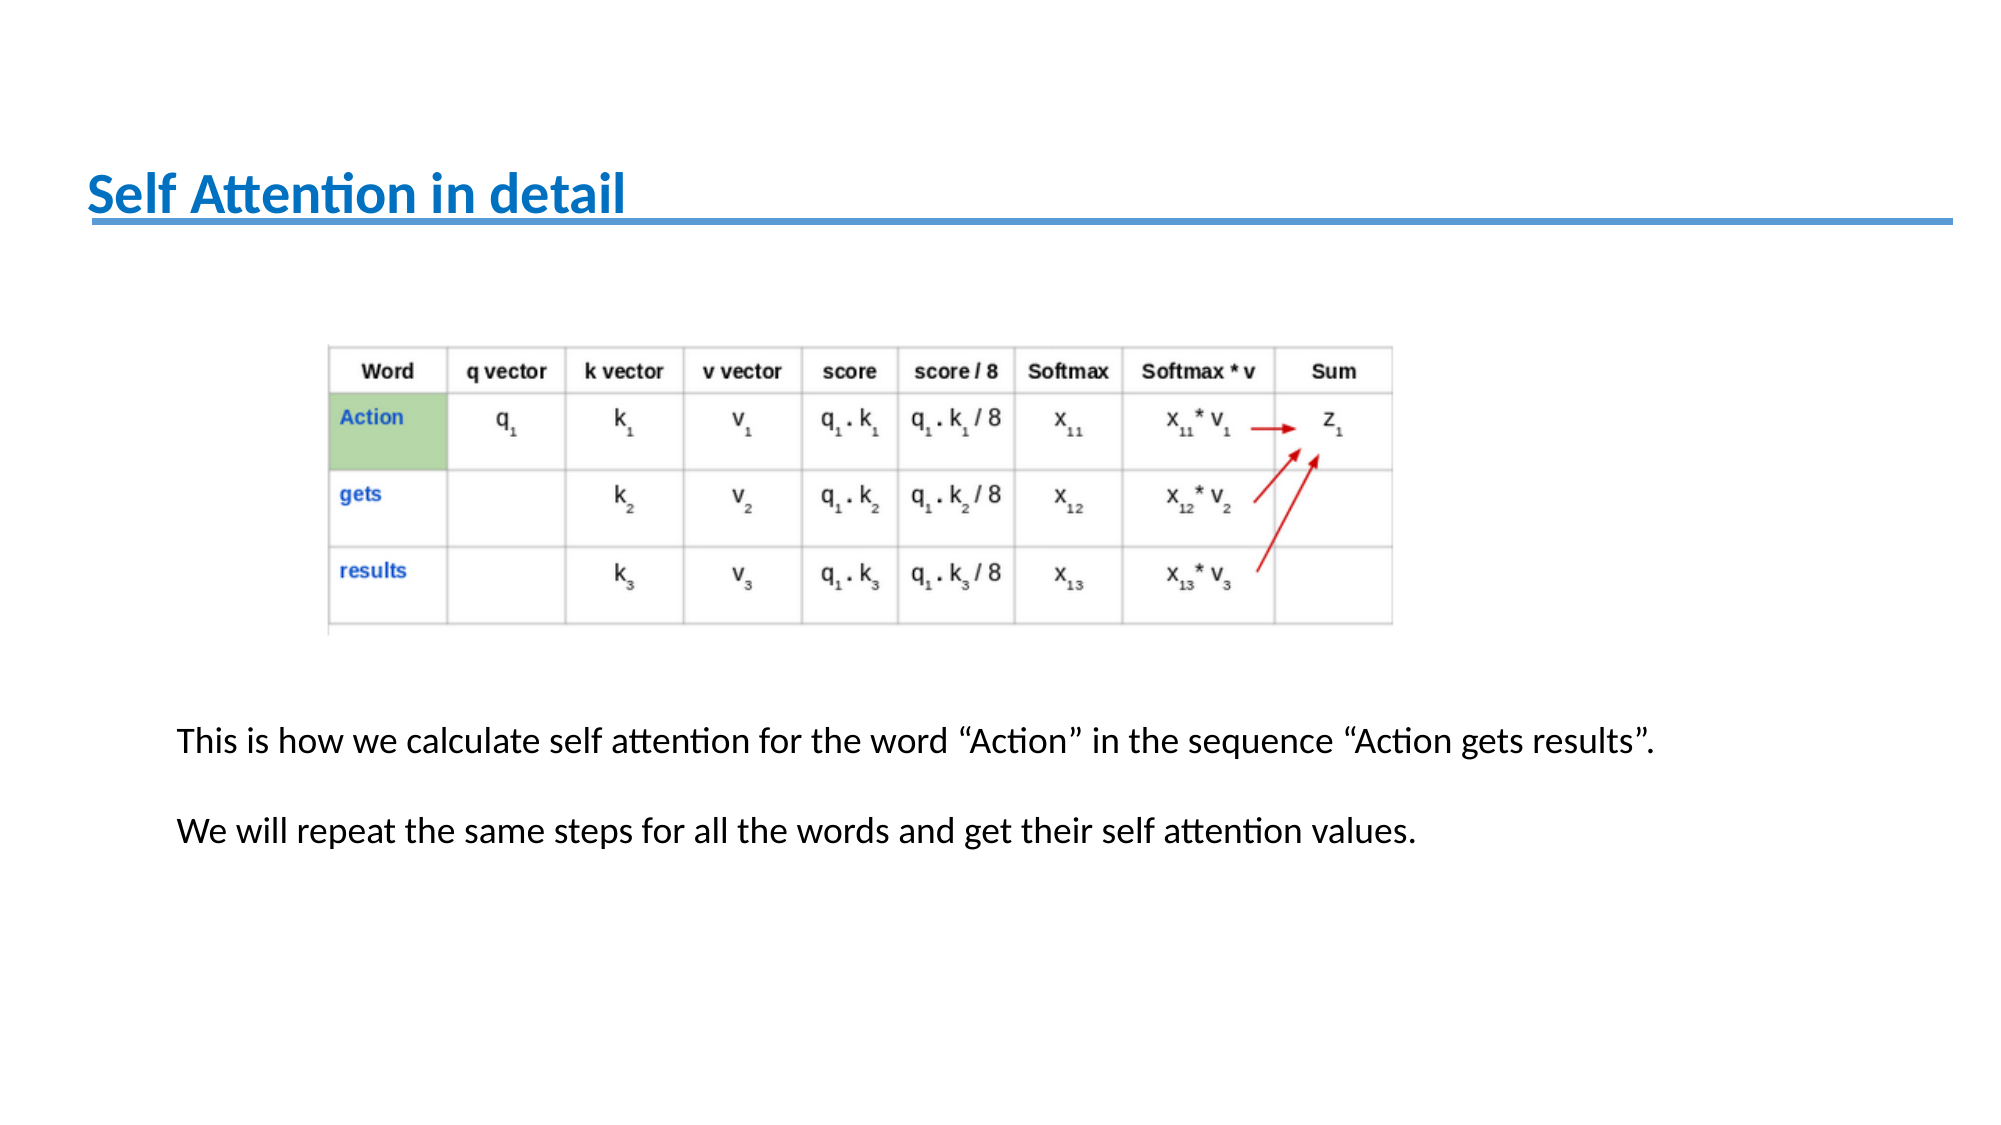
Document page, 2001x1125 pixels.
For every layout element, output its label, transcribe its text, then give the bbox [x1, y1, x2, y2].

text_box This is how we calculate self attention for the word “Action” in the sequence “Action gets results”. We will repeat the same steps for all the words and get their self attention values. [161, 708, 1836, 859]
text_box Self Attention in detail [72, 147, 1656, 233]
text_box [91, 76, 1955, 227]
picture [317, 335, 1412, 654]
